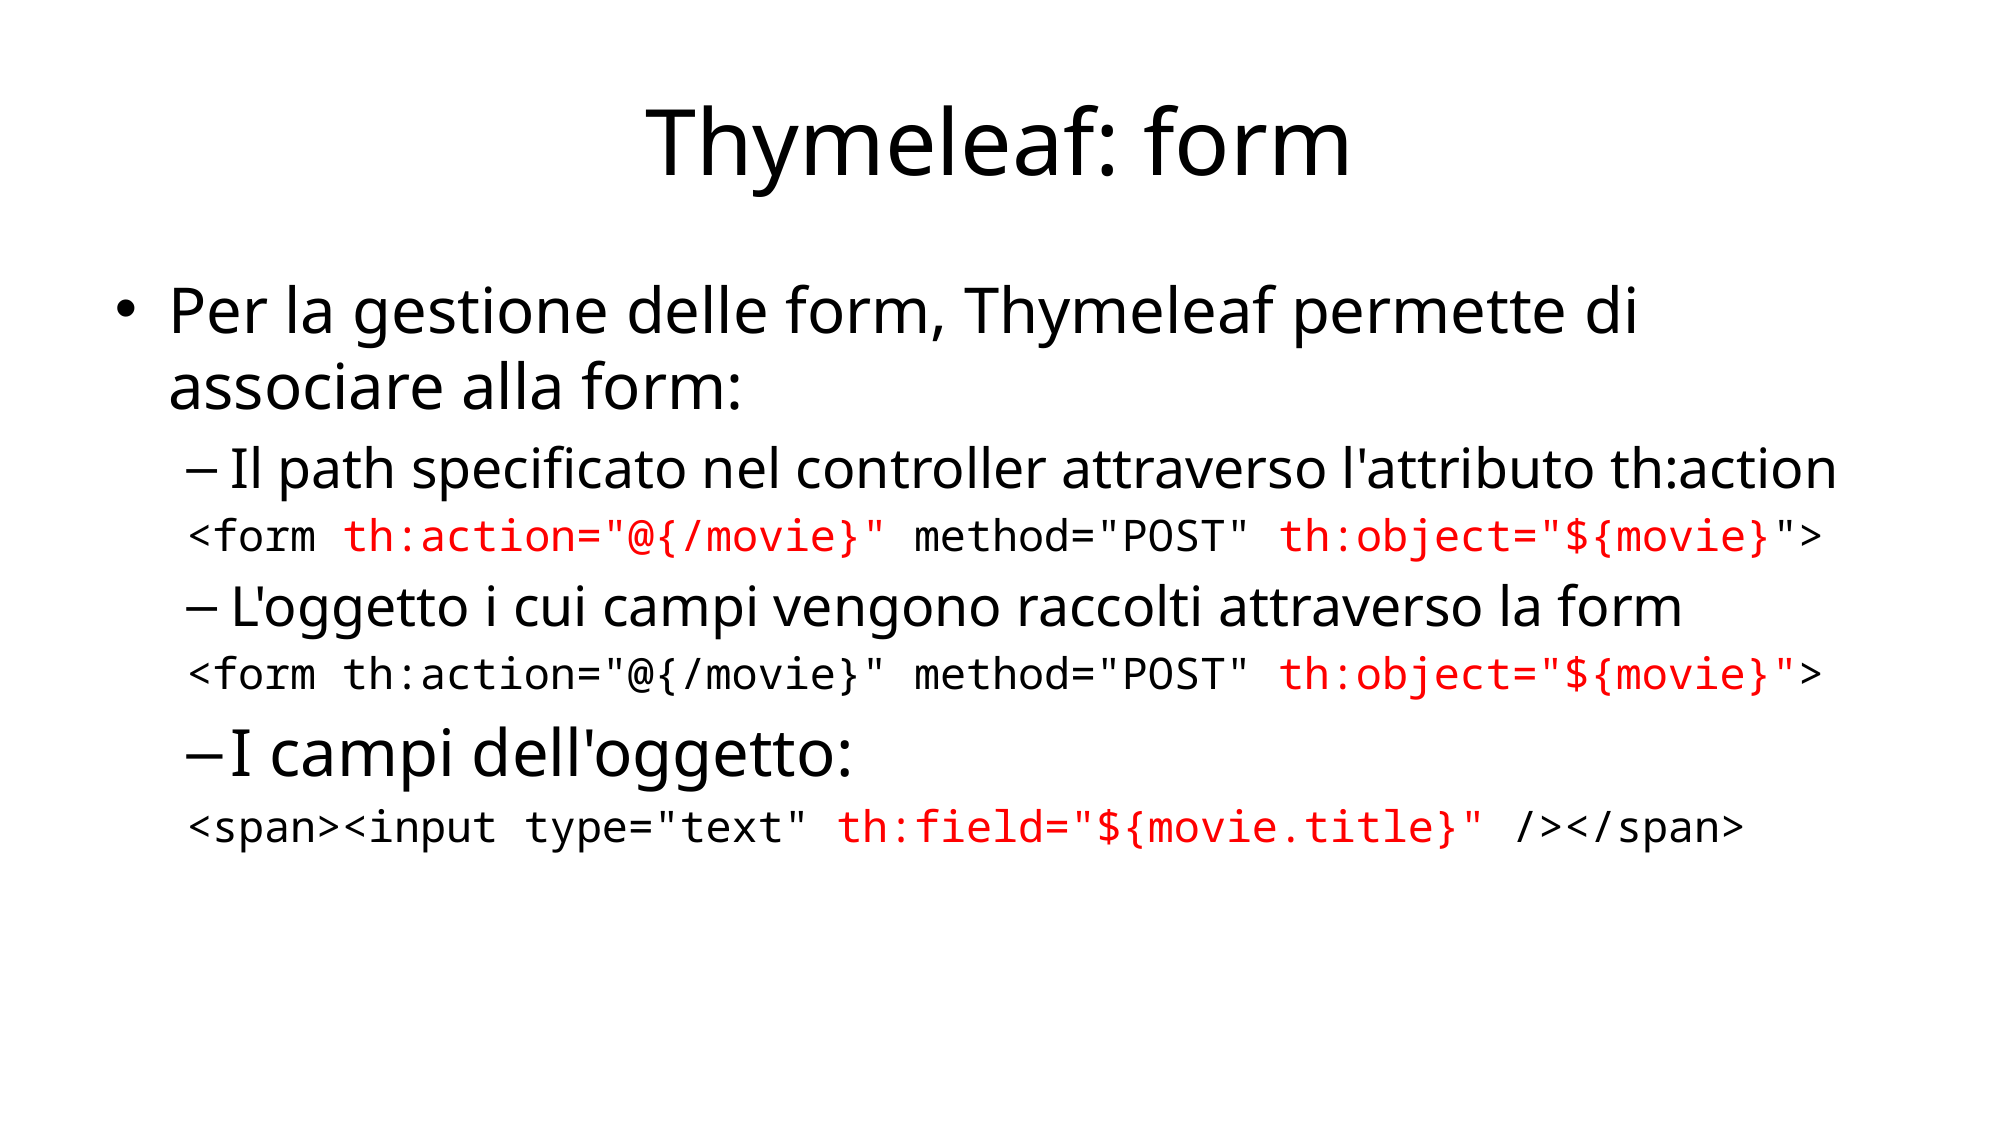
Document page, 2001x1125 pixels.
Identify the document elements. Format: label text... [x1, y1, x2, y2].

list Per la gestione delle form, Thymeleaf permette di associare alla form: Il path specificato nel controller attraverso l'attributo th:action <form th:action="@{/movie}" method="POST" th:object="${movie}"> L'oggetto i cui campi vengono raccolti attraverso la form <form th:action="@{/movie}" method="POST" th:object="${movie}"> I campi dell'oggetto: <span><input type="text" th:field="${movie.title}" /></span> [99, 262, 1900, 1005]
title Thymeleaf: form [99, 45, 1900, 233]
